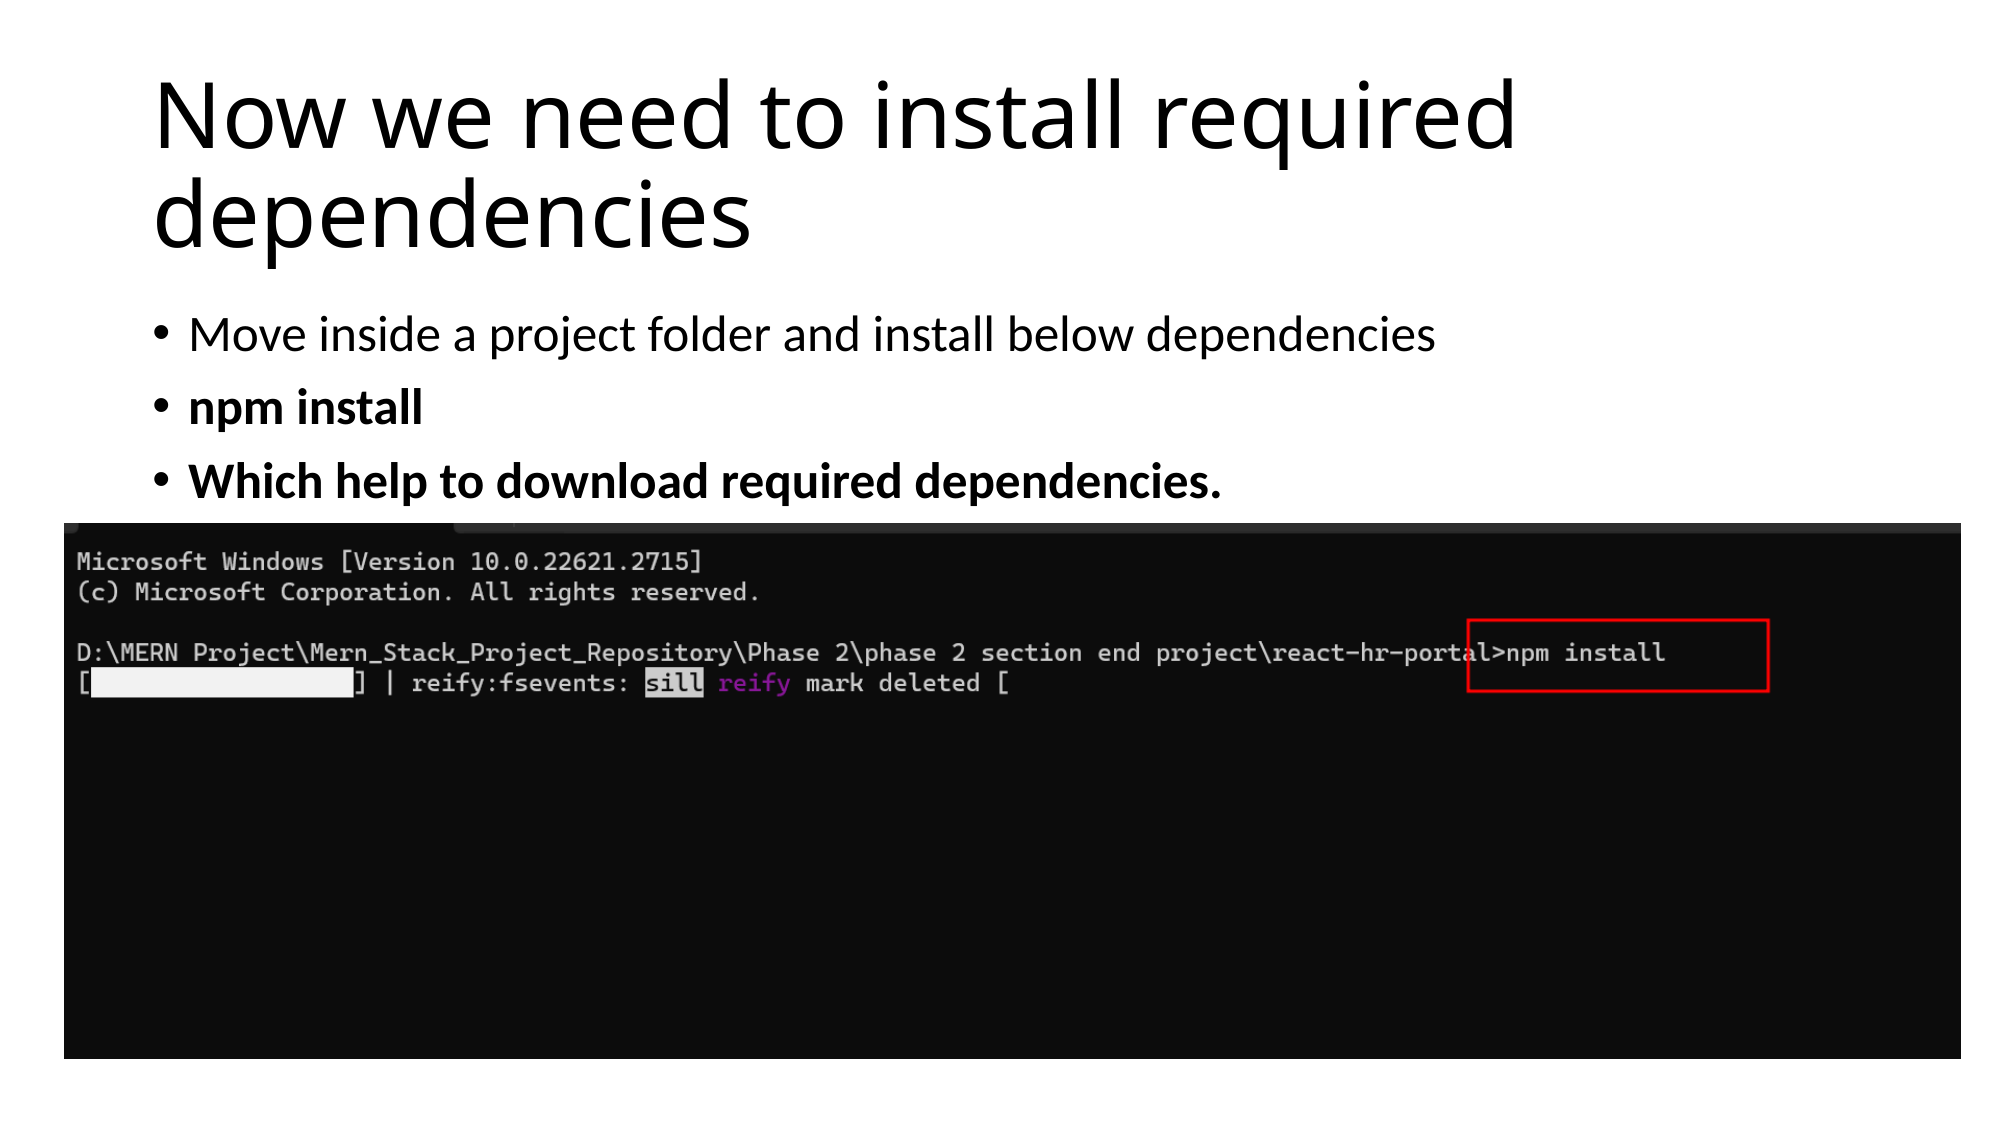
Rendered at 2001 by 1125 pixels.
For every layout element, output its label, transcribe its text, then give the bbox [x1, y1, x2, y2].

title Now we need to install required dependencies [137, 59, 1863, 278]
picture [63, 523, 1961, 1059]
list Move inside a project folder and install below dependencies npm install Which help to download required dependencies. [137, 299, 1863, 517]
